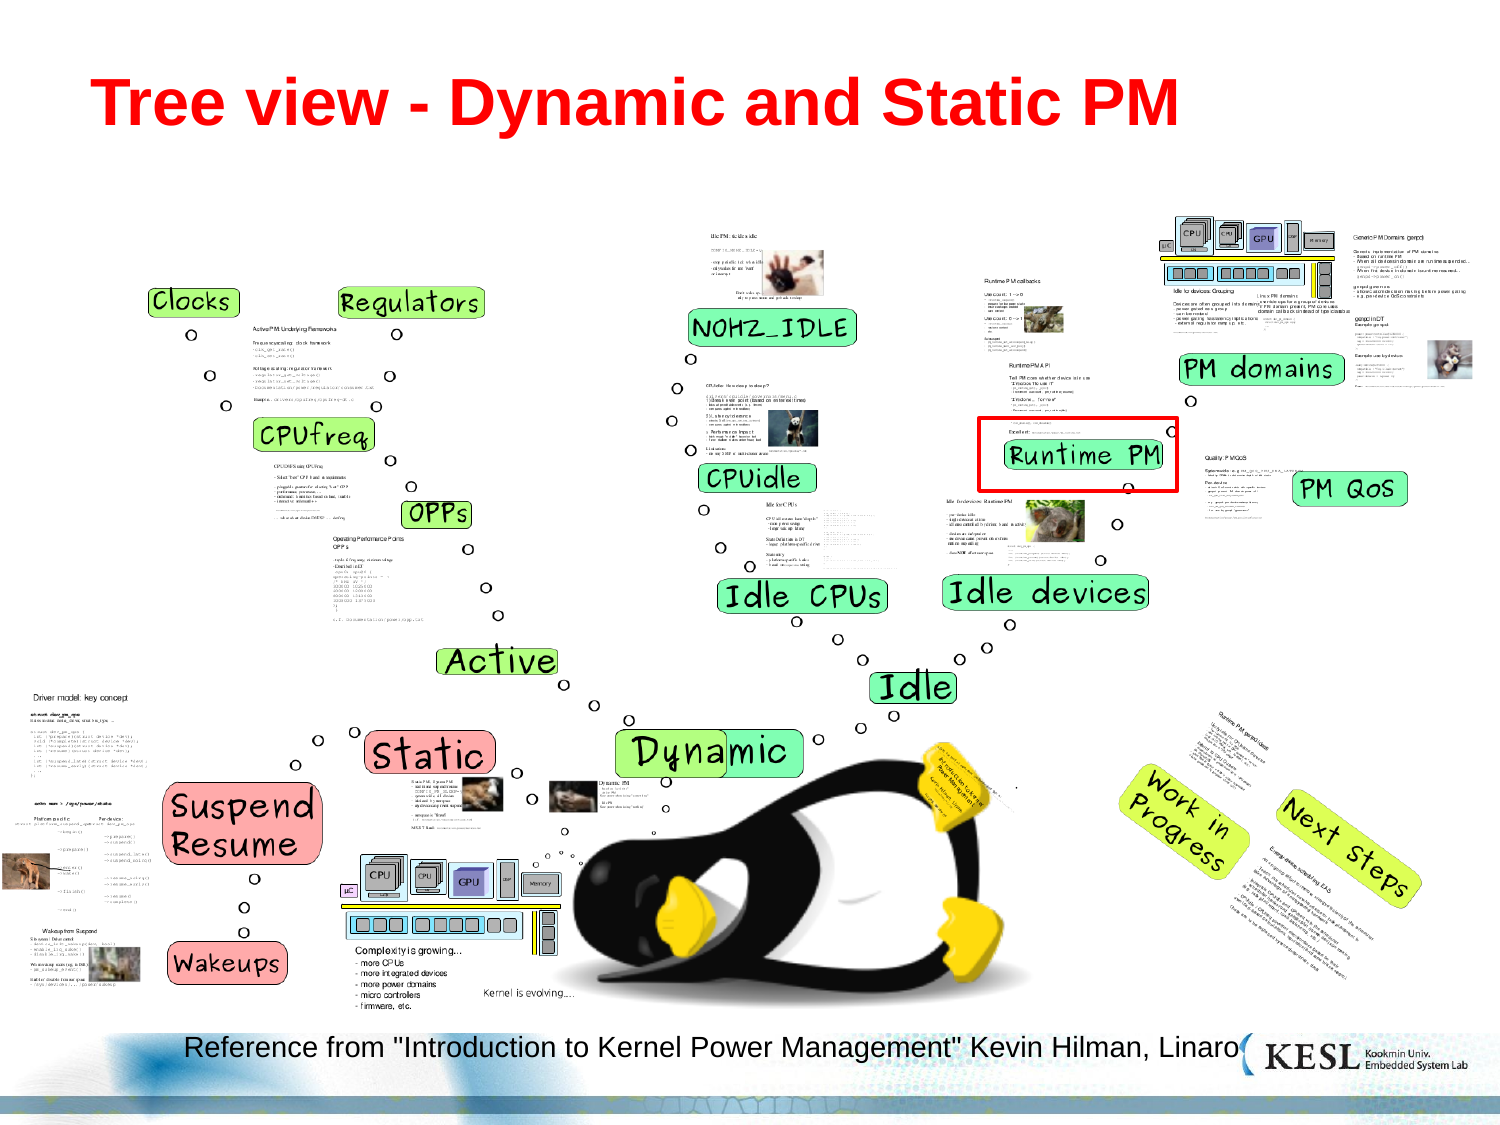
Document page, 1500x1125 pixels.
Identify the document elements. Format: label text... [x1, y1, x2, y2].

picture [0, 0, 1500, 1125]
text_box Reference from "Introduction to Kernel Power Management" Kevin Hilman, Linaro [0, 1041, 1425, 1105]
title Tree view - Dynamic and Static PM [75, 45, 1425, 115]
